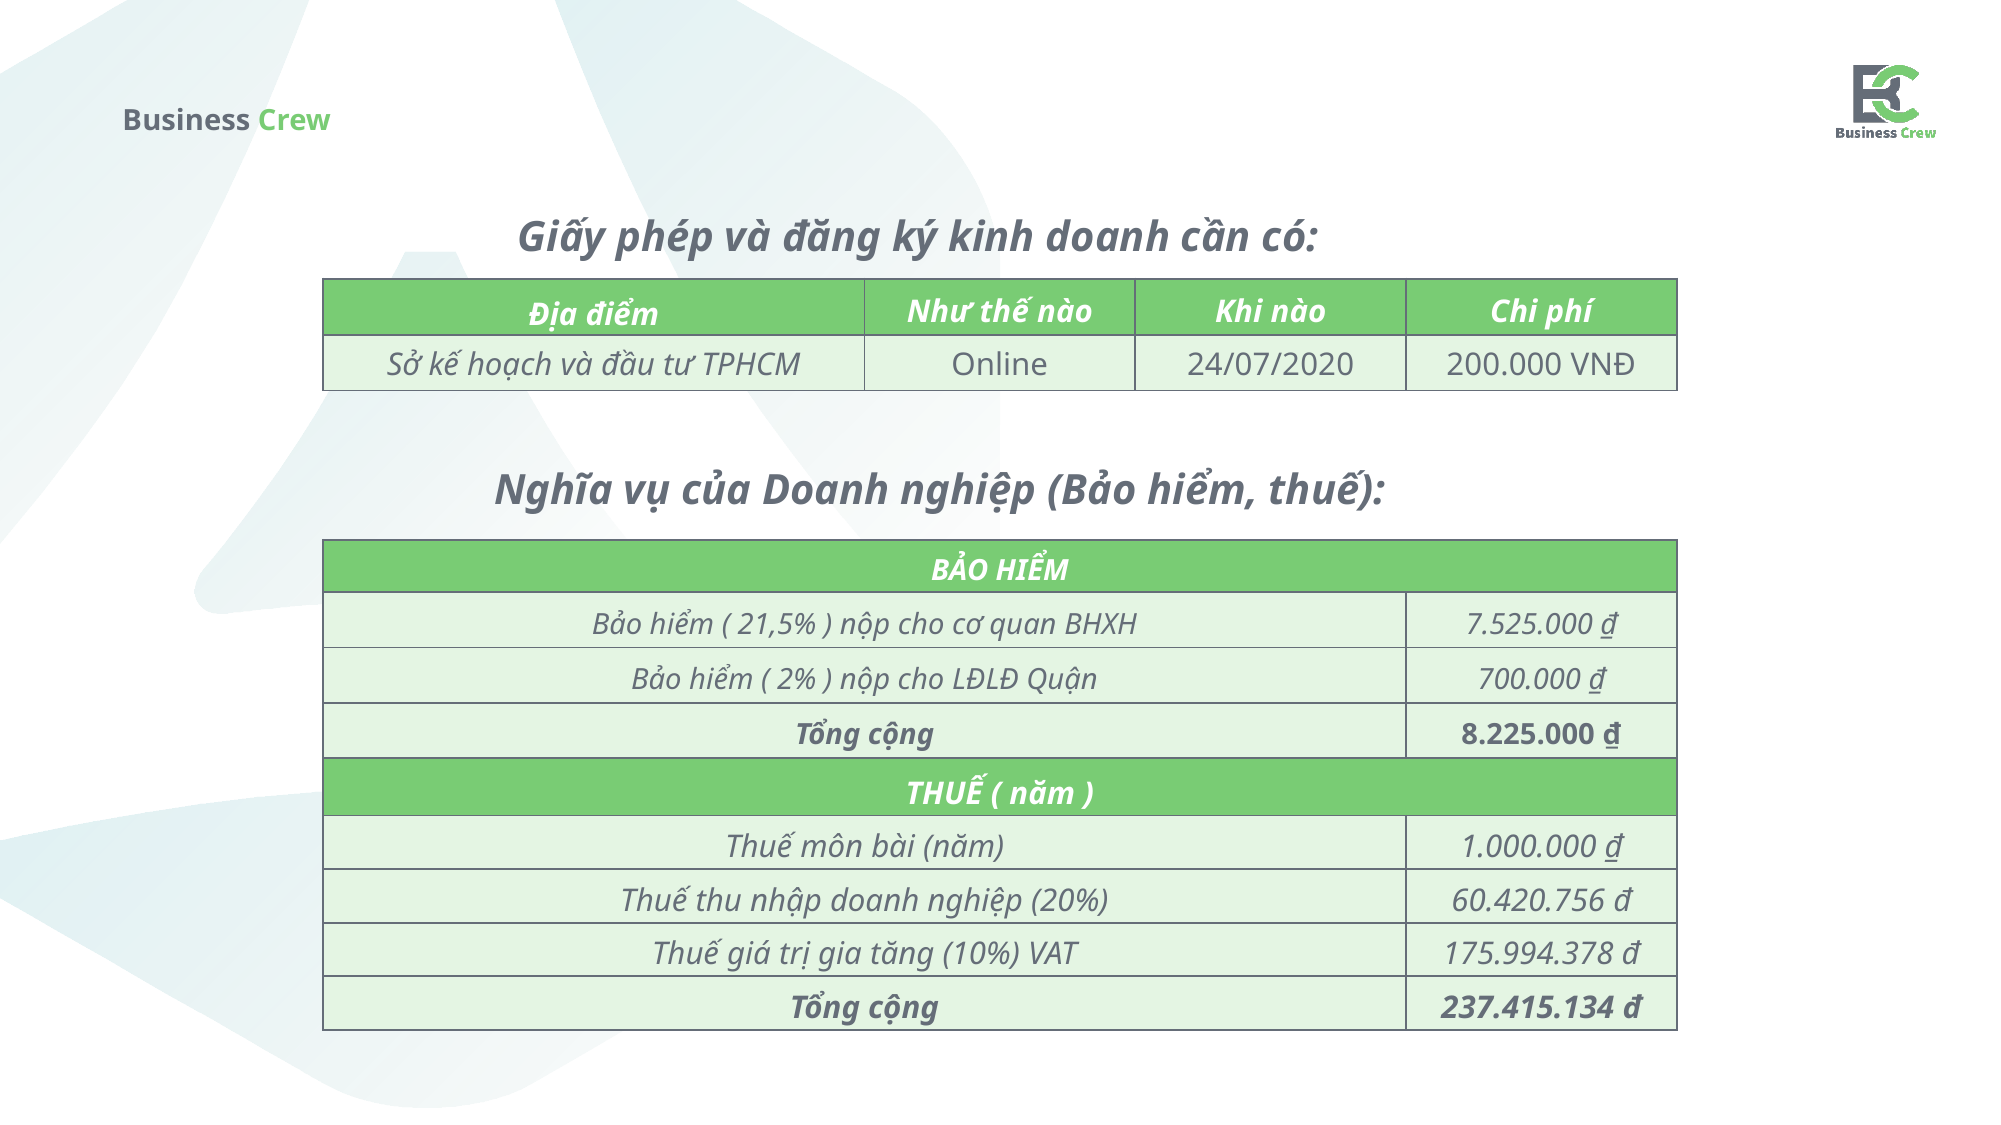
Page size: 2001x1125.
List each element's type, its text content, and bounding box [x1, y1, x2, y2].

table_cell 60.420.756 đ [1407, 870, 1676, 922]
table_header BẢO HIỂM [324, 541, 1676, 591]
table_cell 1.000.000 ₫ [1407, 816, 1676, 868]
table_cell 200.000 VNĐ [1407, 336, 1676, 390]
text_box Giấy phép và đăng ký kinh doanh cần có: [517, 195, 1363, 261]
table_cell Thuế giá trị gia tăng (10%) VAT [324, 924, 1405, 975]
table_cell 8.225.000 ₫ [1407, 704, 1676, 757]
table_cell Tổng cộng [324, 977, 1405, 1029]
table_header Địa điểm [324, 280, 864, 334]
table_cell Online [865, 336, 1134, 390]
table_cell Bảo hiểm ( 21,5% ) nộp cho cơ quan BHXH [324, 593, 1405, 647]
table_cell 700.000 ₫ [1407, 648, 1676, 702]
table_cell 24/07/2020 [1136, 336, 1405, 390]
table_header THUẾ ( năm ) [324, 759, 1676, 815]
table_header Như thế nào [865, 280, 1134, 334]
text_box Nghĩa vụ của Doanh nghiệp (Bảo hiểm, thuế): [419, 437, 1435, 513]
table_cell Bảo hiểm ( 2% ) nộp cho LĐLĐ Quận [324, 648, 1405, 702]
table_cell 175.994.378 đ [1407, 924, 1676, 975]
picture [1836, 65, 1936, 138]
table_cell 237.415.134 đ [1407, 977, 1676, 1029]
table_cell Sở kế hoạch và đầu tư TPHCM [324, 336, 864, 390]
table_cell Tổng cộng [324, 704, 1405, 757]
table_cell 7.525.000 ₫ [1407, 593, 1676, 647]
table_header Chi phí [1407, 280, 1676, 334]
text_box Business Crew [107, 94, 347, 144]
table_header Khi nào [1136, 280, 1405, 334]
table_cell Thuế thu nhập doanh nghiệp (20%) [324, 870, 1405, 922]
table_cell Thuế môn bài (năm) [324, 816, 1405, 868]
